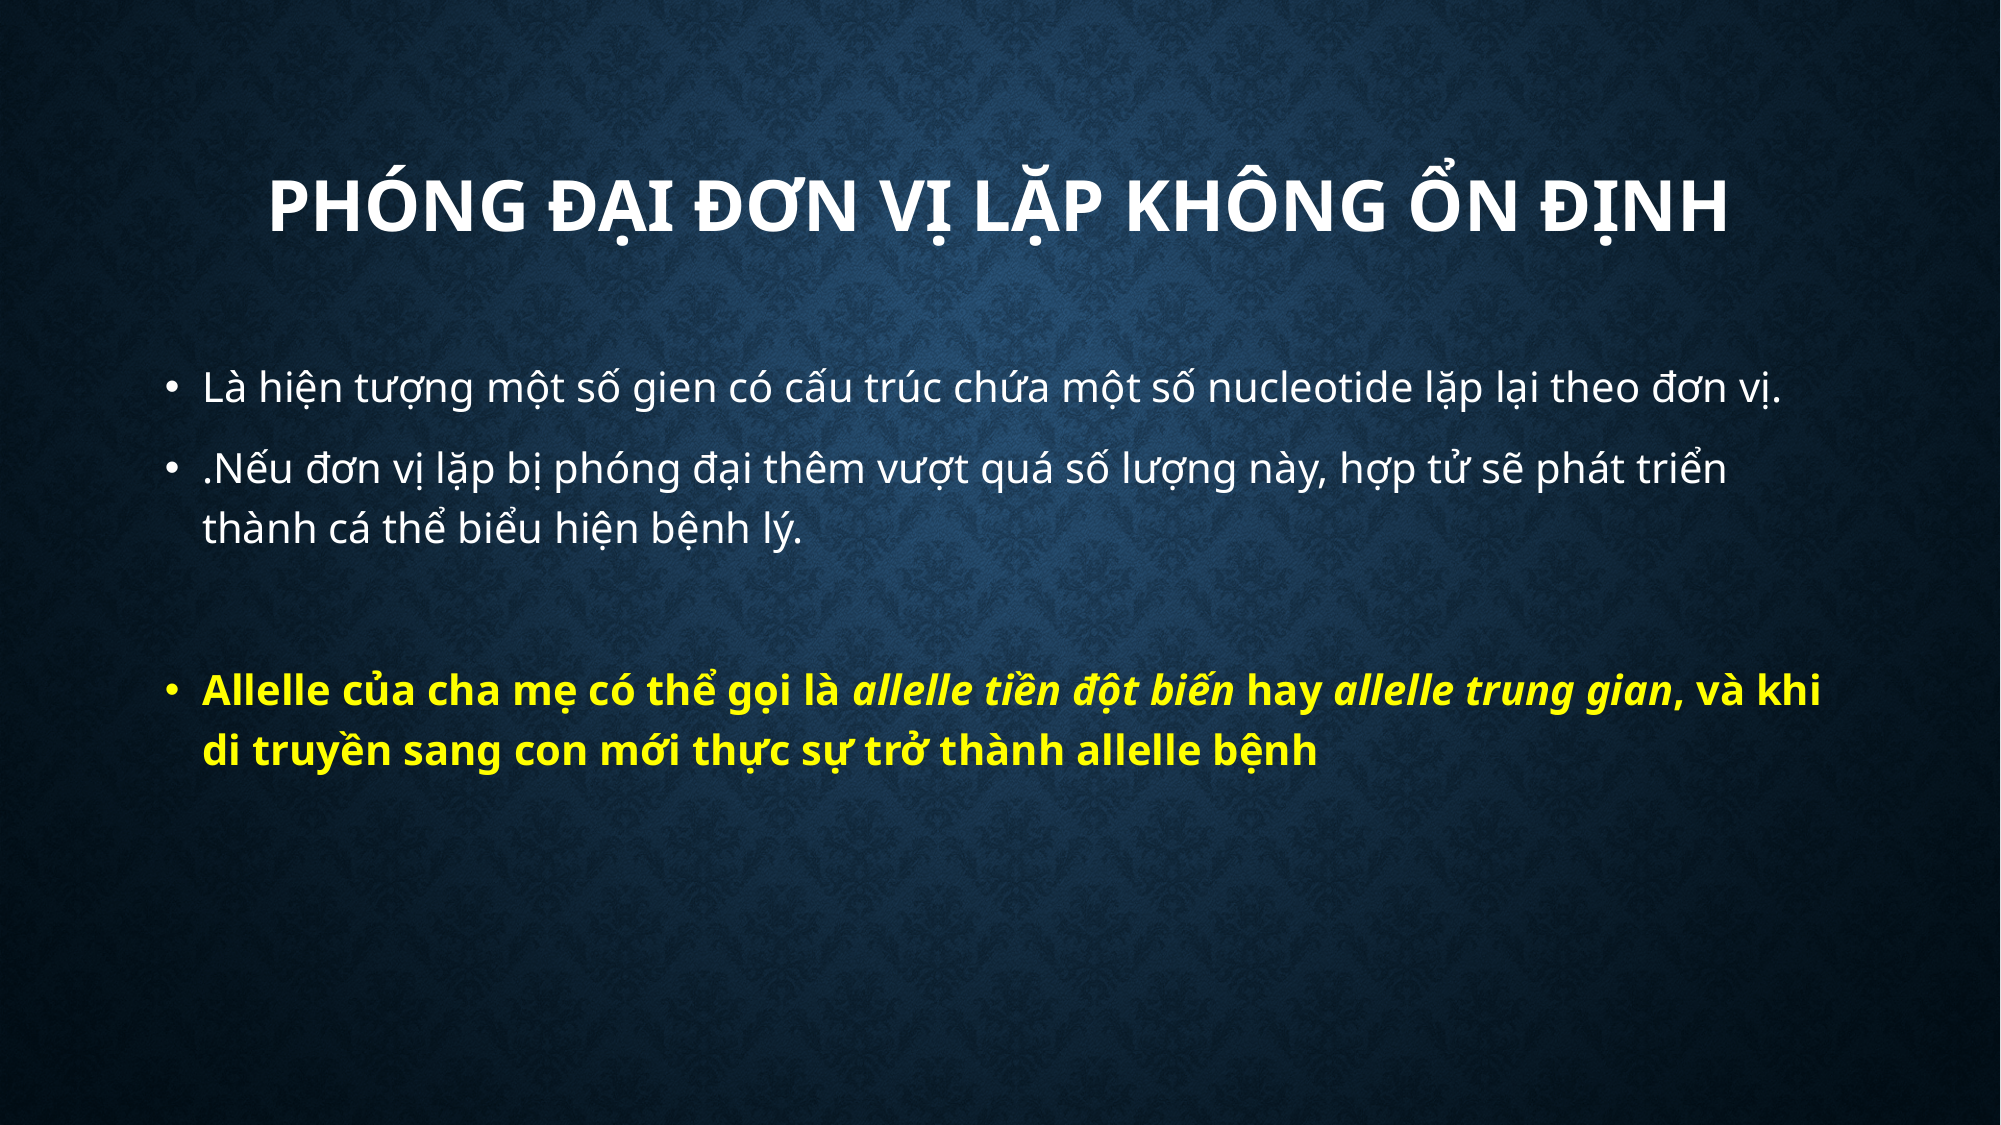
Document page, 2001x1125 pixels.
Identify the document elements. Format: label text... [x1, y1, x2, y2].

title Phóng đại đơn vị lặp không ổn định [149, 99, 1849, 318]
list Là hiện tượng một số gien có cấu trúc chứa một số nucleotide lặp lại theo đơn vị. .Nếu đơn vị lặp bị phóng đại thêm vượt quá số lượng này, hợp tử sẽ phát triển thành cá thể biểu hiện bệnh lý. Allelle của cha mẹ có thể gọi là allelle tiền đột biến hay allelle trung gian, và khi di truyền sang con mới thực sự trở thành allelle bệnh [149, 343, 1849, 950]
